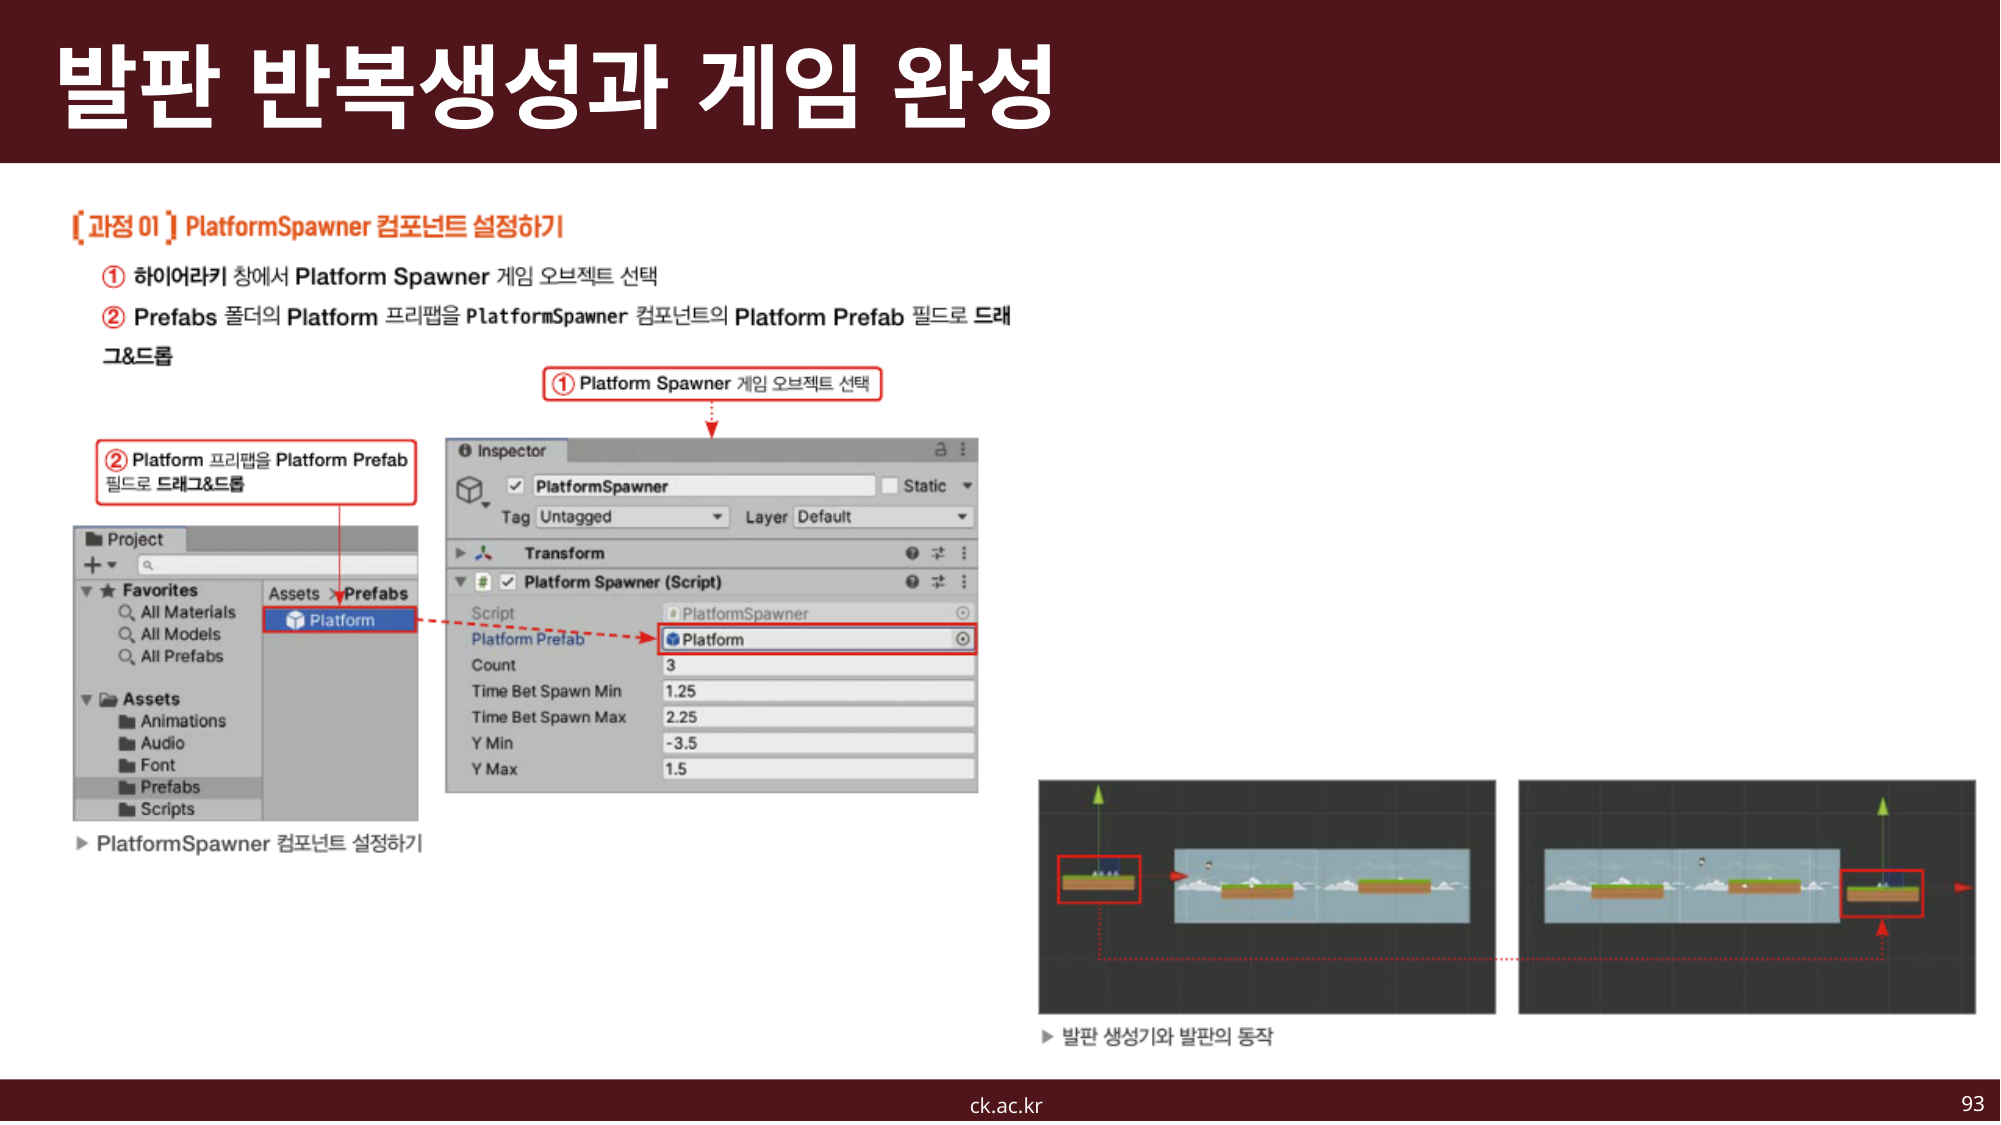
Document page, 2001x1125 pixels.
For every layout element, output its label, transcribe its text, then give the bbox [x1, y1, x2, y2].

title 발판 반복생성과 게임 완성 [39, 34, 1289, 149]
picture [59, 205, 1021, 881]
footer ck.ac.kr [949, 1084, 1064, 1125]
slide_number 93 [1911, 1083, 2000, 1125]
picture [1026, 772, 2000, 1051]
